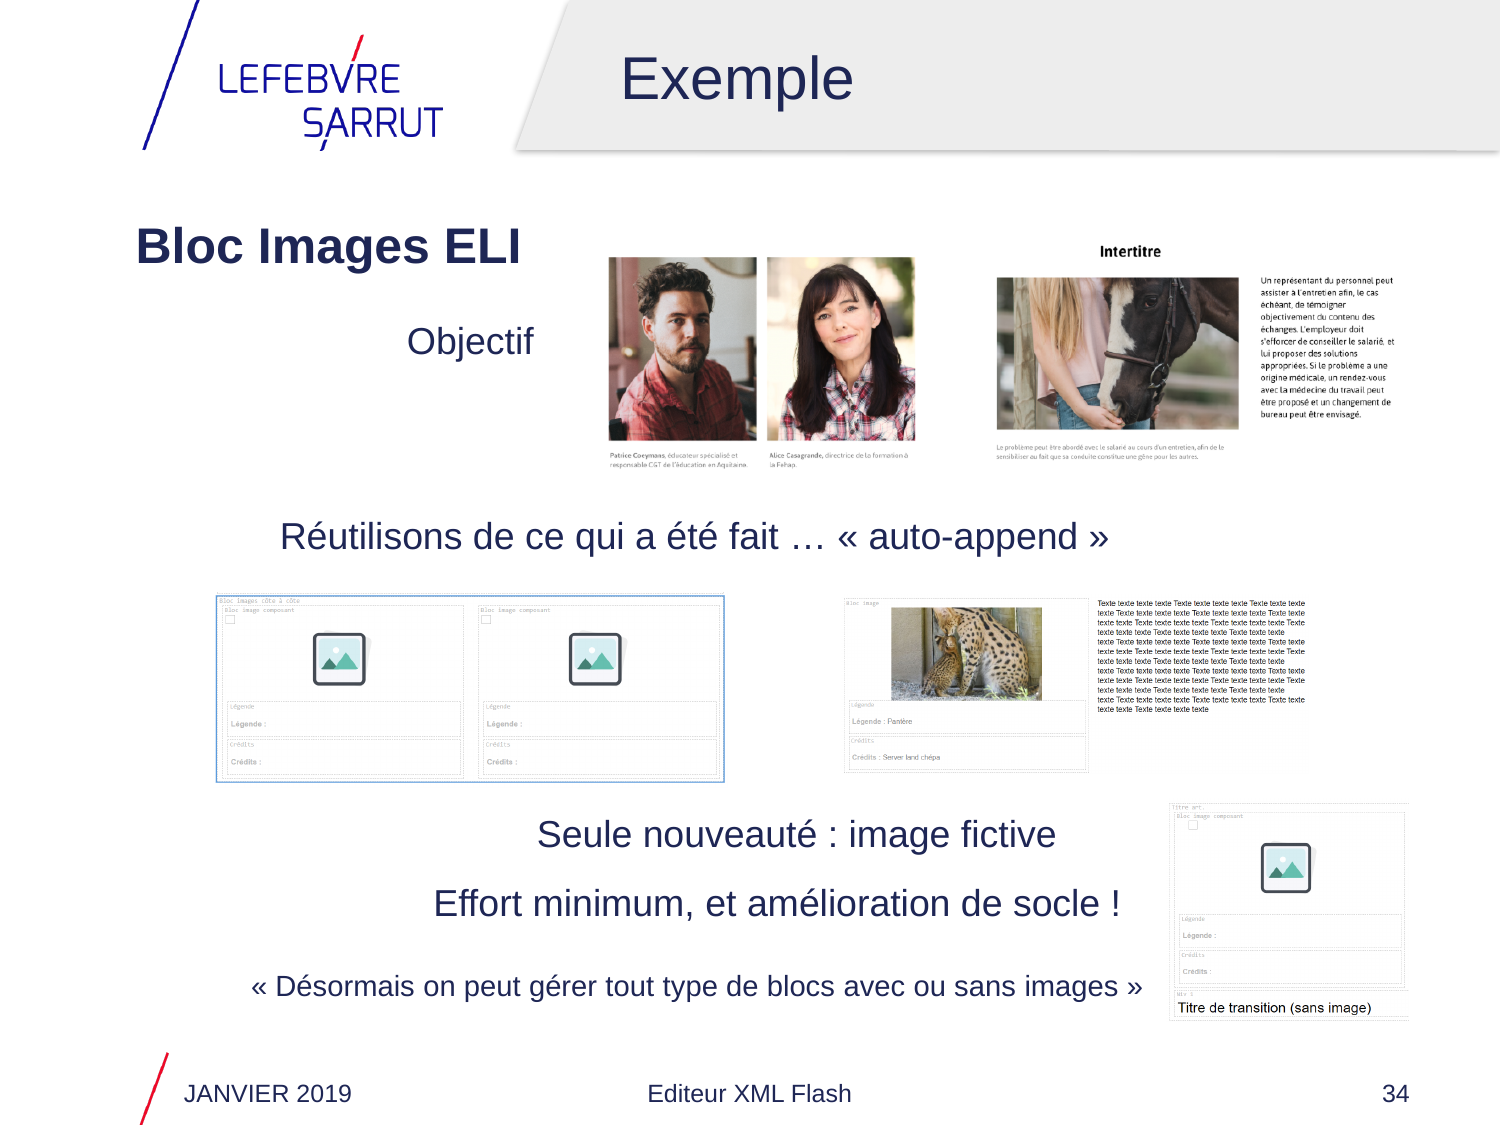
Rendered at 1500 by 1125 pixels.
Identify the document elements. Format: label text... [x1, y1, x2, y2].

slide_number JANVIER 2019 [168, 1062, 469, 1123]
picture [142, 0, 443, 151]
text_box Objectif [392, 309, 549, 370]
text_box Réutilisons de ce qui a été fait … « auto-append » [265, 504, 1125, 565]
picture [971, 239, 1409, 469]
picture [213, 591, 728, 788]
text_box « Désormais on peut gérer tout type de blocs avec ou sans images » [236, 960, 1161, 1011]
picture [841, 594, 1309, 774]
text_box Bloc Images ELI [120, 205, 558, 281]
footer Editeur XML Flash [512, 1062, 988, 1123]
text_box Effort minimum, et amélioration de socle ! [418, 871, 1154, 931]
picture [139, 1052, 169, 1125]
title Exemple [604, 0, 1500, 151]
picture [1166, 798, 1409, 1022]
text_box Seule nouveauté : image fictive [522, 803, 1072, 863]
slide_number 34 [1074, 1062, 1425, 1123]
picture [598, 245, 931, 478]
